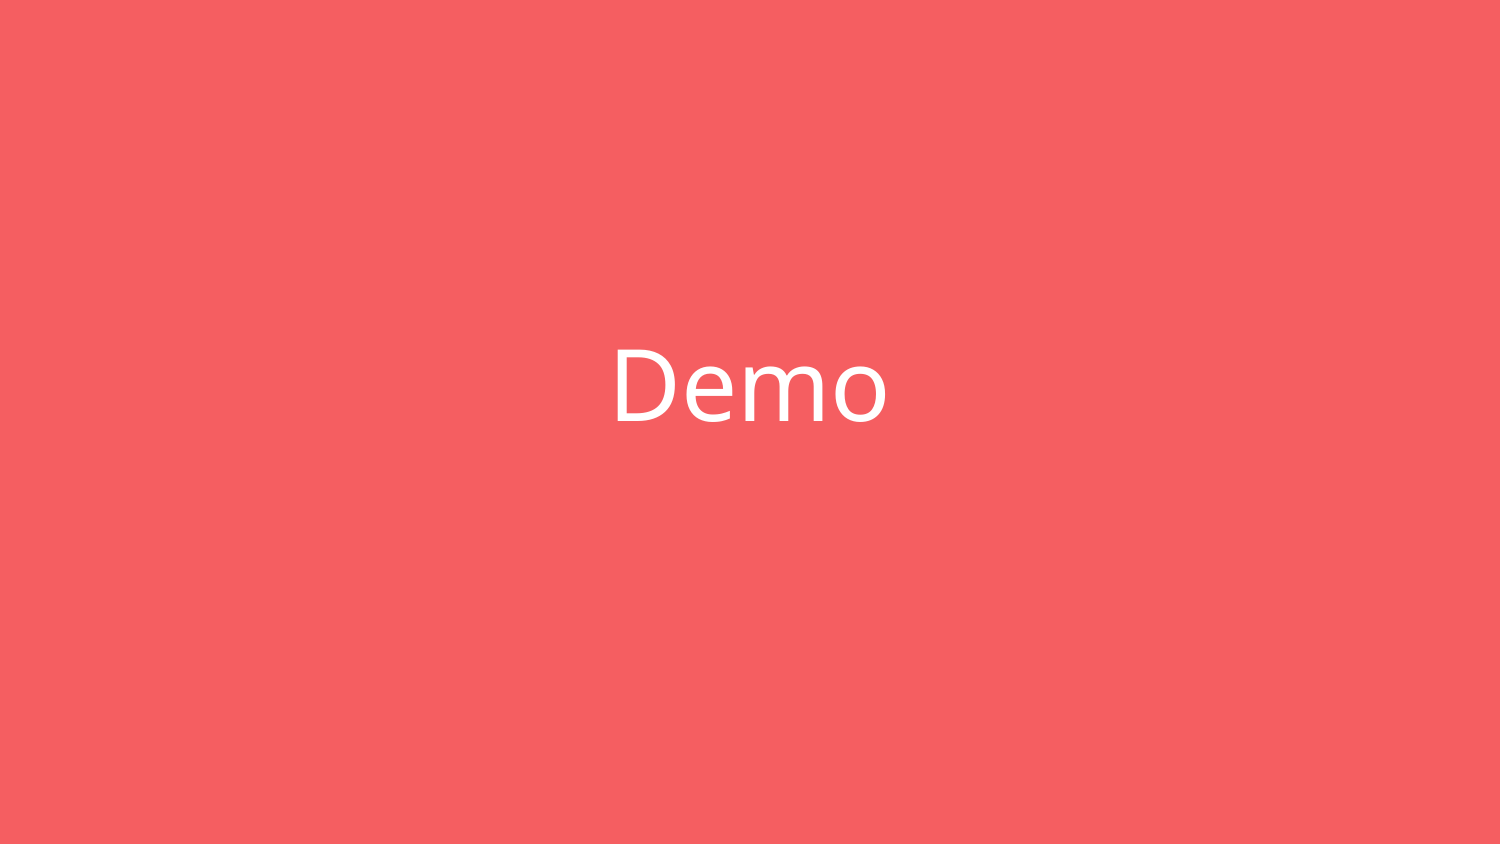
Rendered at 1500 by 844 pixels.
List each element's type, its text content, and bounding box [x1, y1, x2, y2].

title Demo [83, 233, 1417, 529]
